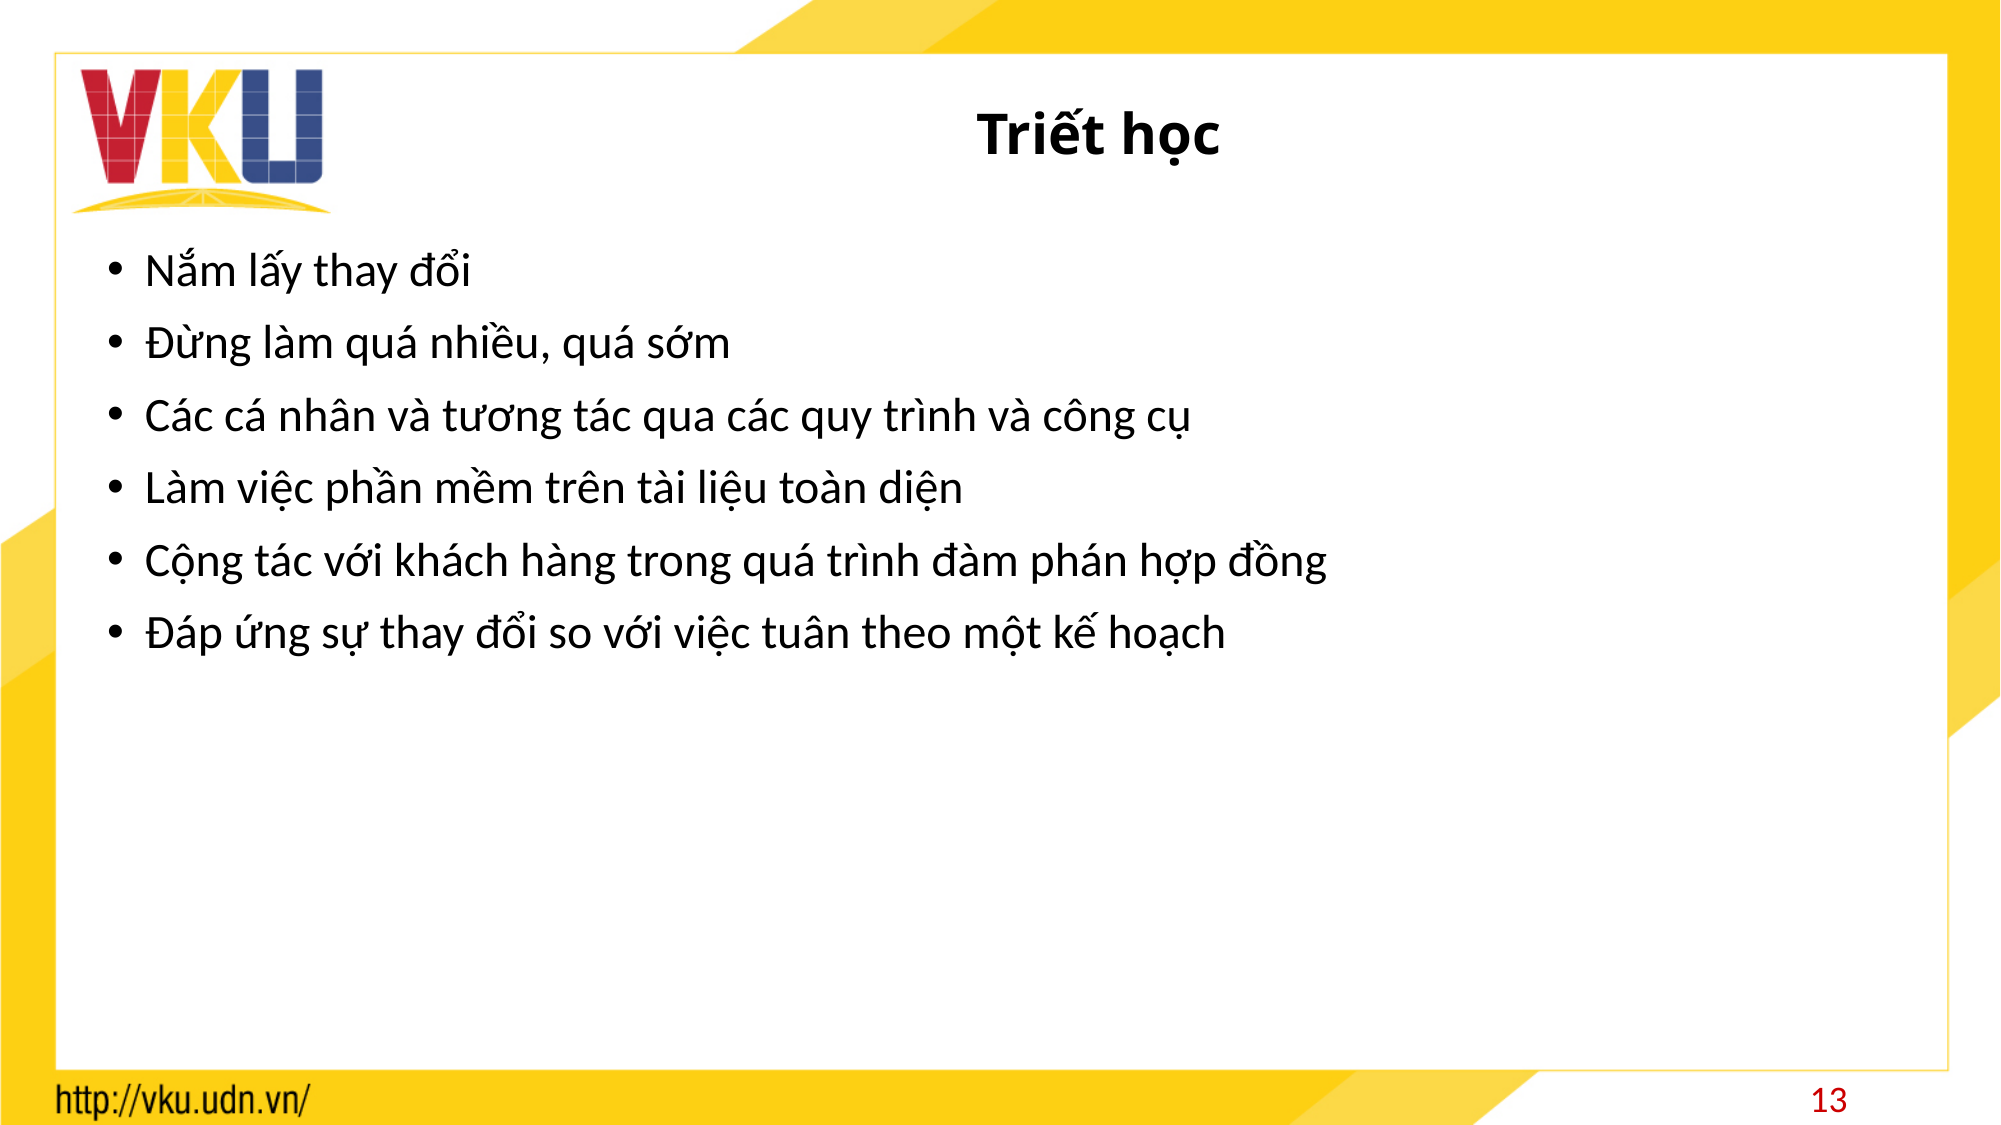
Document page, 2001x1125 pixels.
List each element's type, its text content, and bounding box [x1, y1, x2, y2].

title Triết học [335, 59, 1863, 213]
list Nắm lấy thay đổi Đừng làm quá nhiều, quá sớm Các cá nhân và tương tác qua các quy trình và công cụ Làm việc phần mềm trên tài liệu toàn diện Cộng tác với khách hàng trong quá trình đàm phán hợp đồng Đáp ứng sự thay đổi so với việc tuân theo một kế hoạch [92, 237, 1863, 1014]
picture [0, 0, 2001, 1125]
slide_number 13 [1412, 1071, 1863, 1125]
